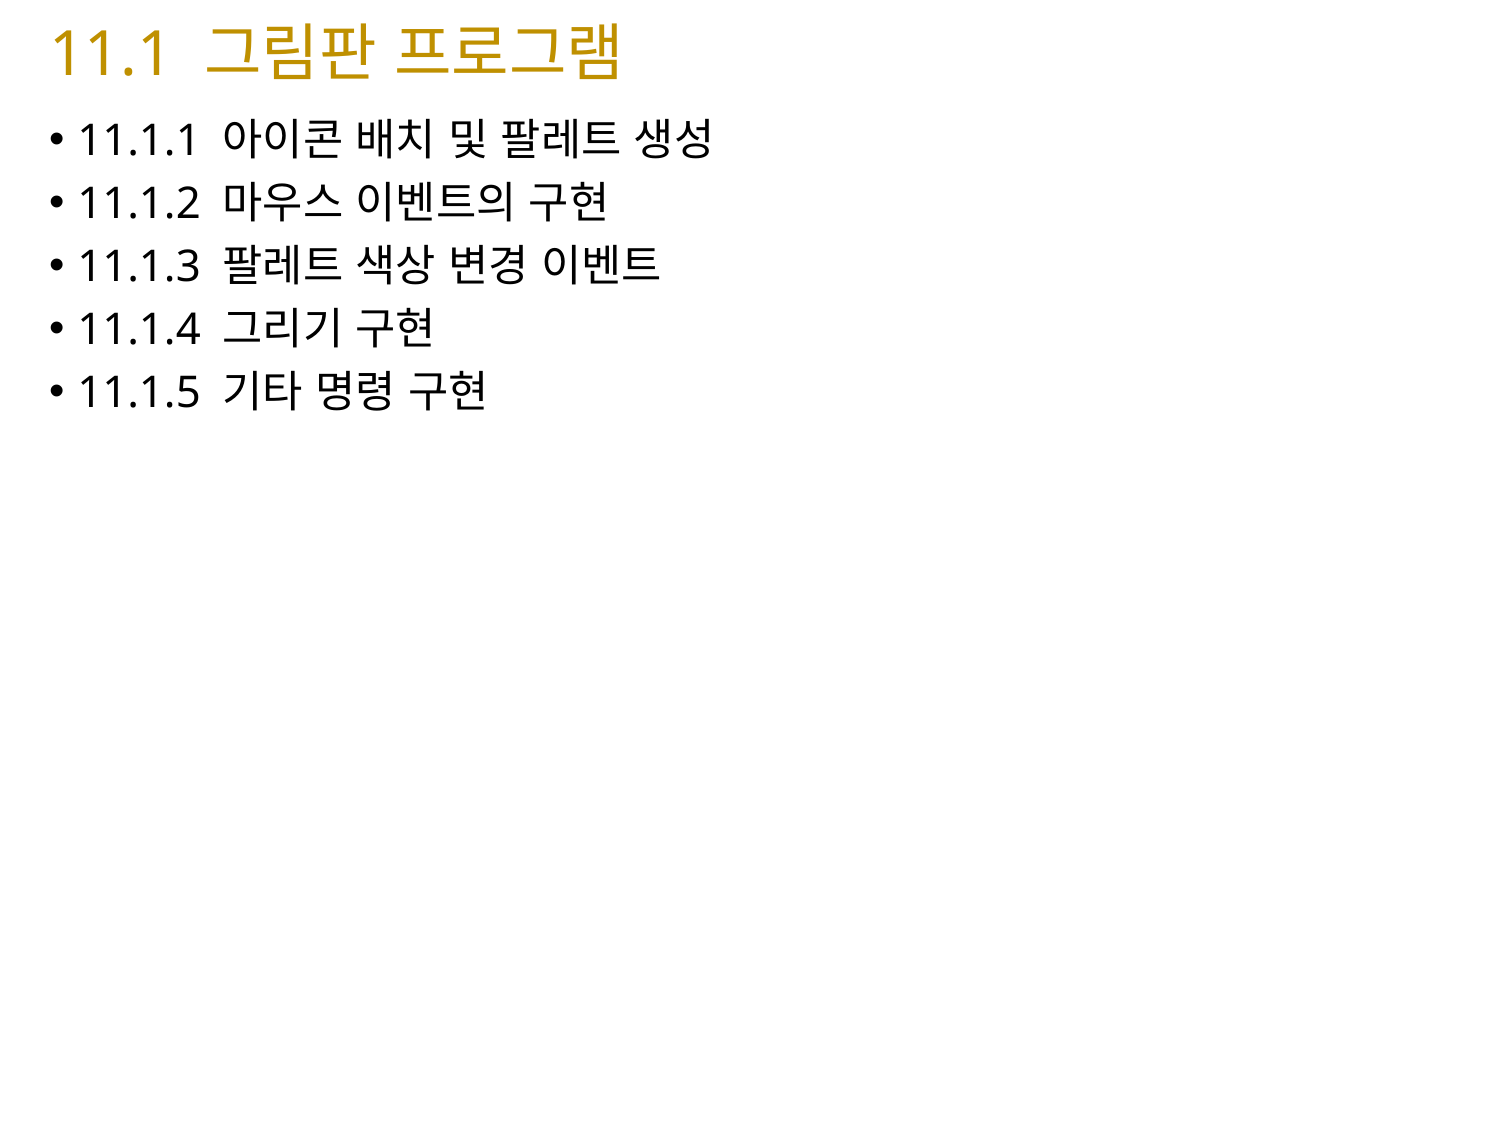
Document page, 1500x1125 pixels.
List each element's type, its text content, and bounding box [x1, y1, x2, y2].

title 11.1 그림판 프로그램 [34, 6, 1454, 104]
list 11.1.1 아이콘 배치 및 팔레트 생성 11.1.2 마우스 이벤트의 구현 11.1.3 팔레트 색상 변경 이벤트 11.1.4 그리기 구현 11.1.5 기타 명령 구현 [34, 110, 1454, 1118]
